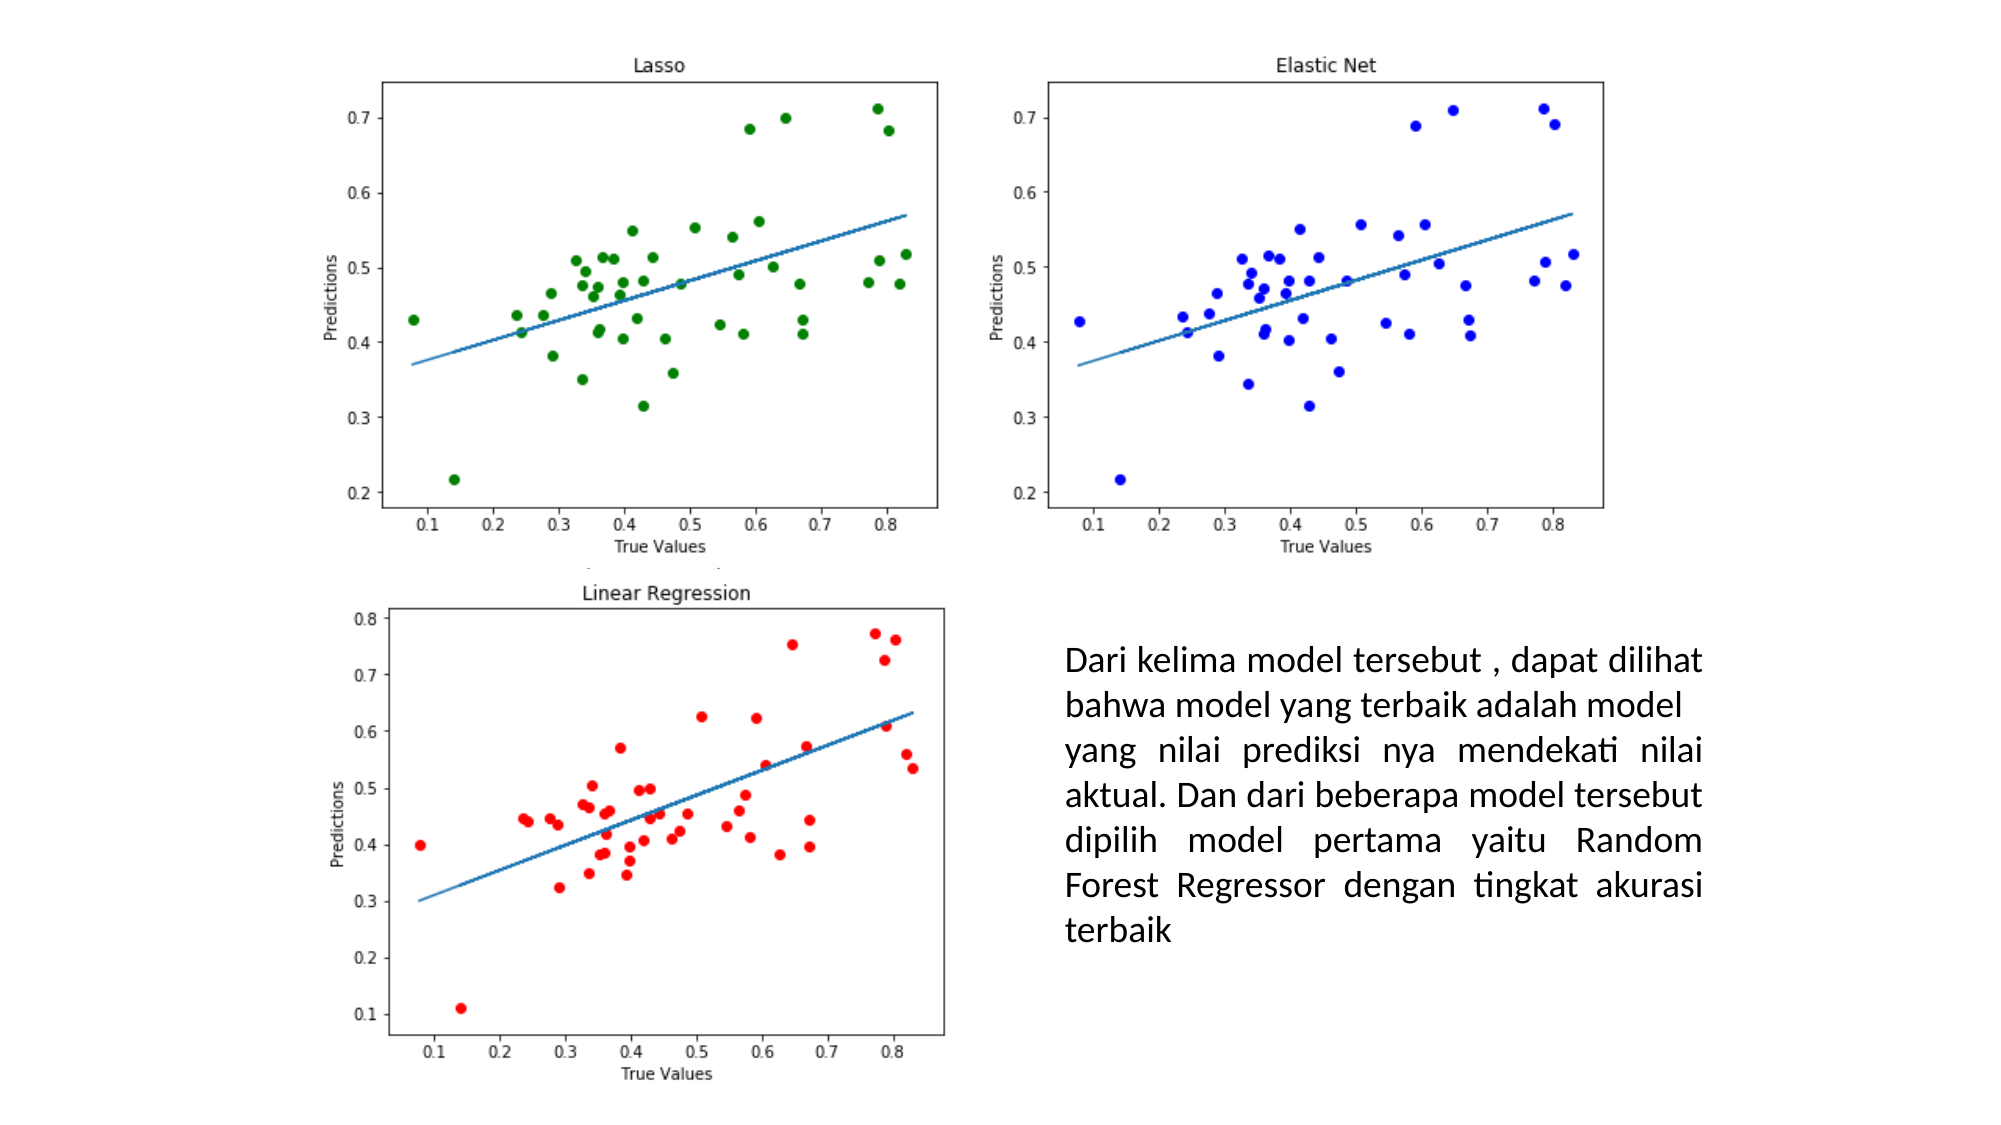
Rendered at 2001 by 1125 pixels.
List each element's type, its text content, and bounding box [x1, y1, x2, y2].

text_box Dari kelima model tersebut , dapat dilihat bahwa model yang terbaik adalah model yang nilai prediksi nya mendekati nilai aktual. Dan dari beberapa model tersebut dipilih model pertama yaitu Random Forest Regressor dengan tingkat akurasi terbaik [1050, 627, 1719, 958]
picture [237, 49, 1667, 1102]
